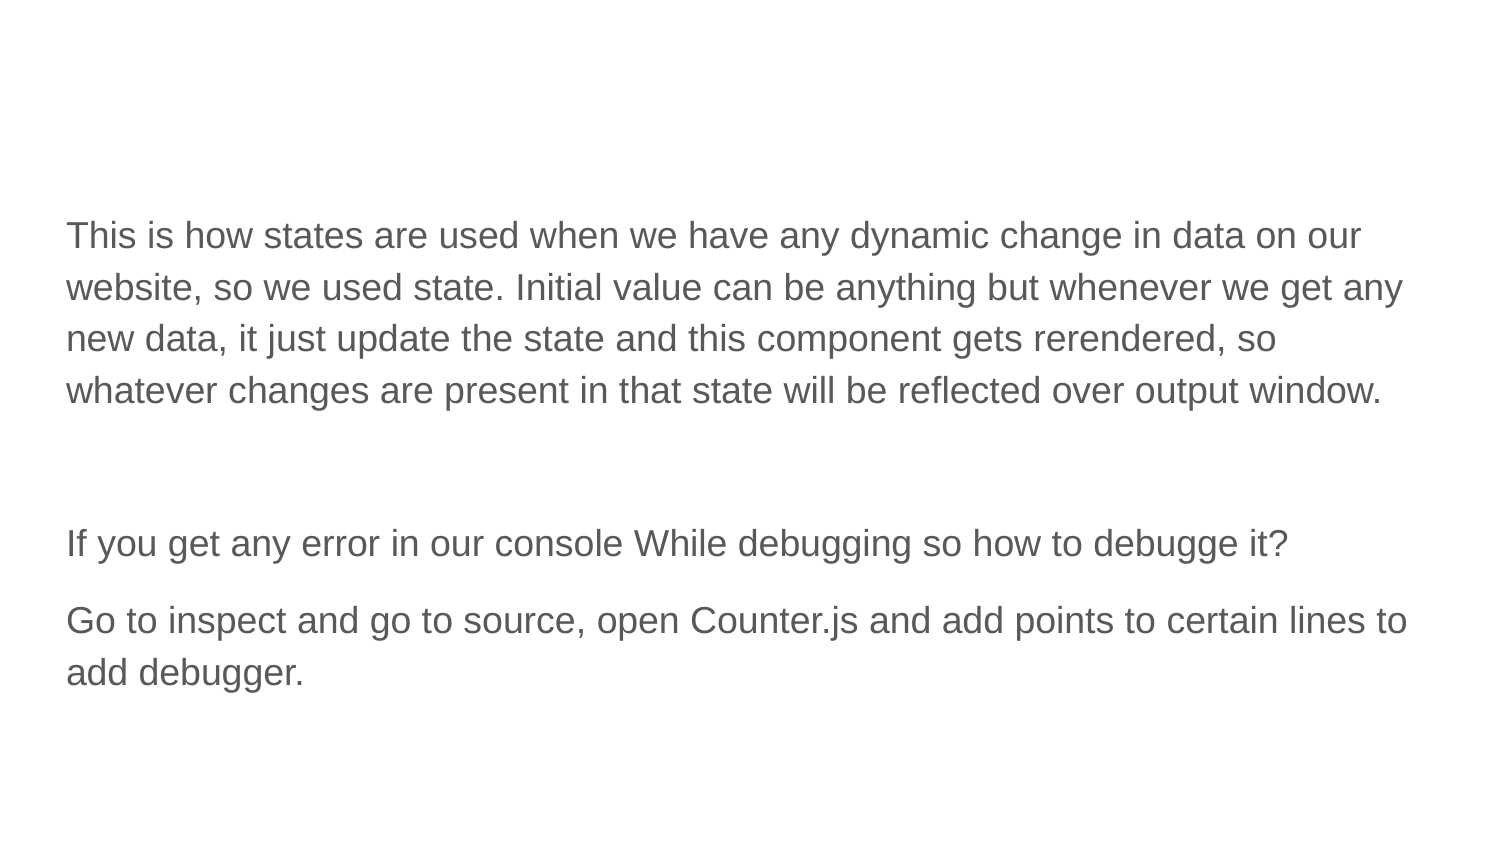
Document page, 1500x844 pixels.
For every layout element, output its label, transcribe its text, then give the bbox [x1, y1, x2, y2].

list This is how states are used when we have any dynamic change in data on our website, so we used state. Initial value can be anything but whenever we get any new data, it just update the state and this component gets rerendered, so whatever changes are present in that state will be reflected over output window. If you get any error in our console While debugging so how to debugge it? Go to inspect and go to source, open Counter.js and add points to certain lines to add debugger. [51, 189, 1449, 750]
